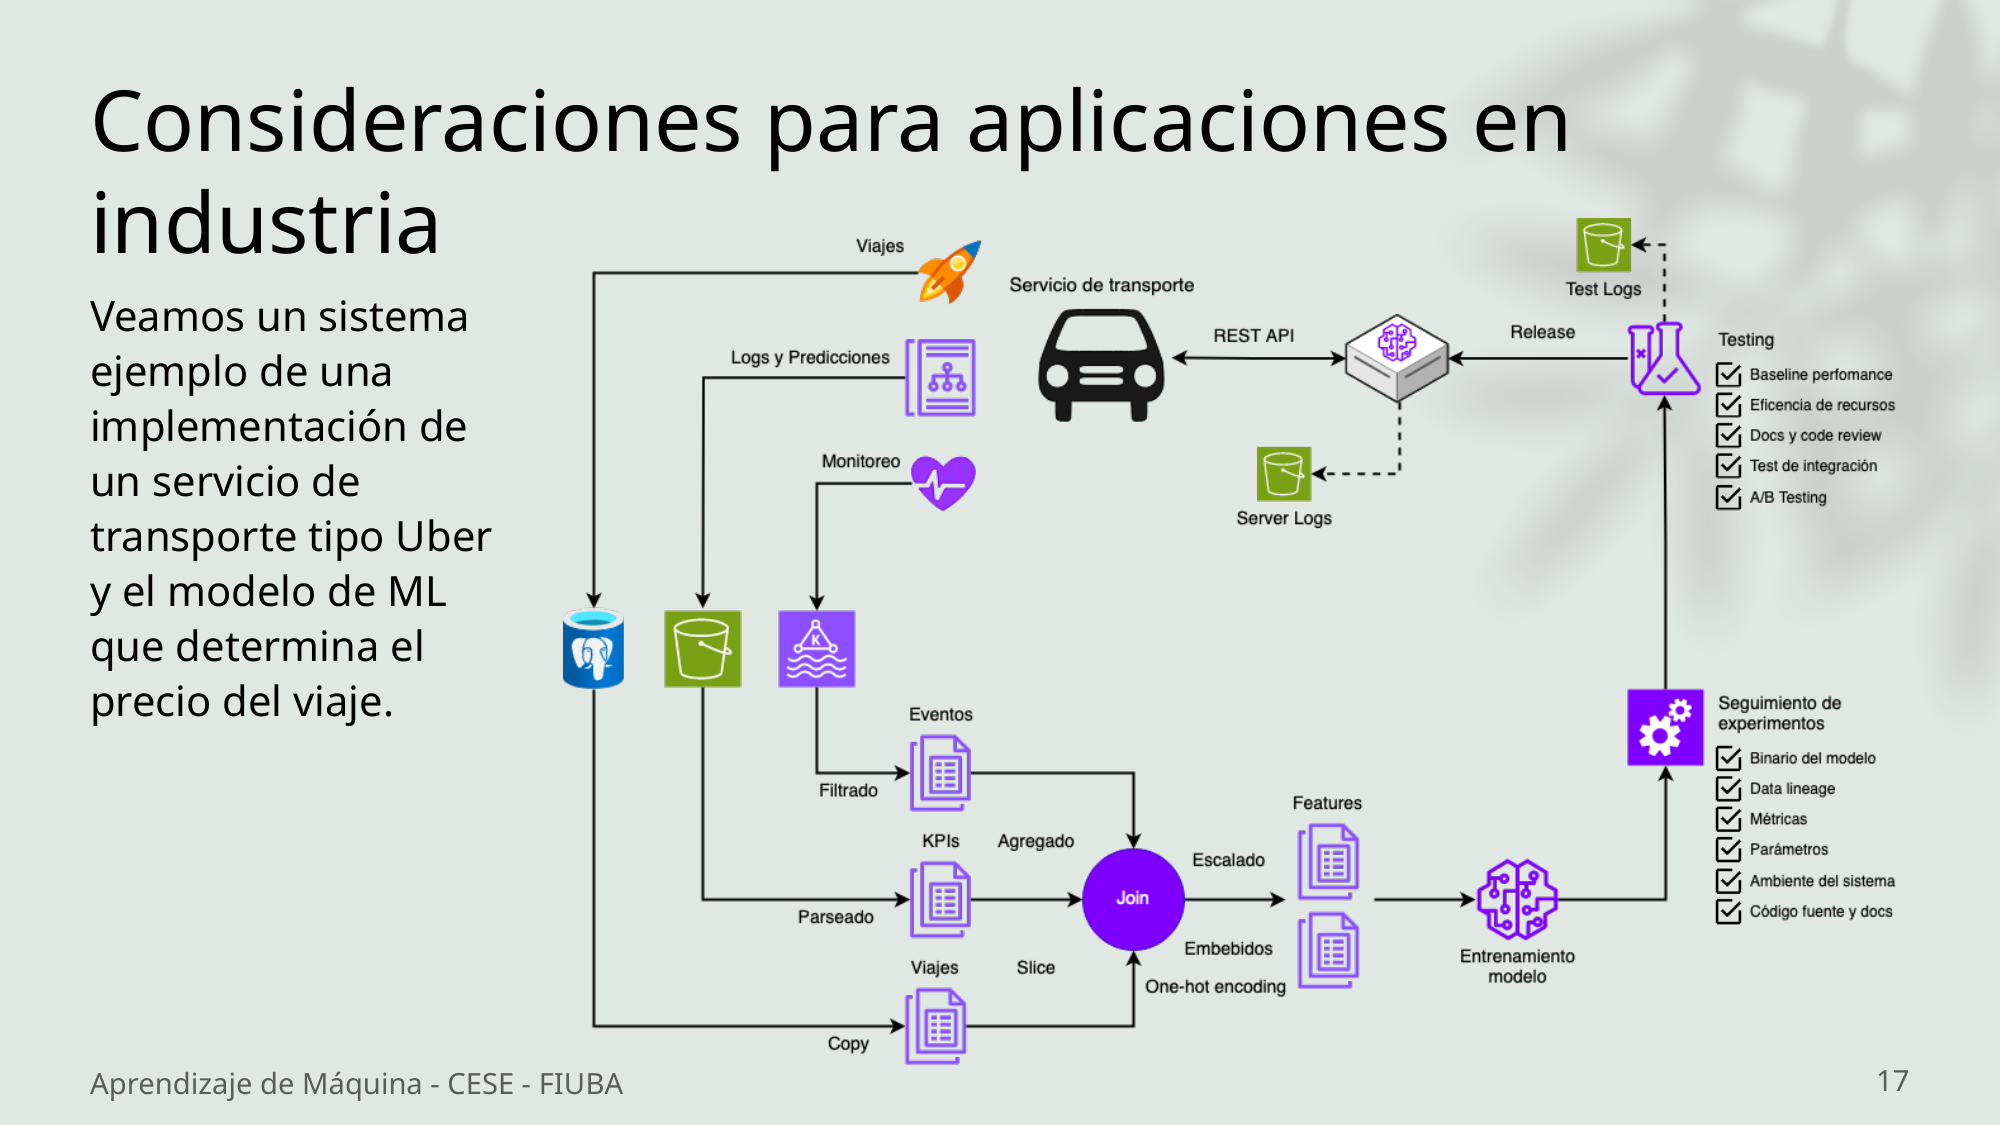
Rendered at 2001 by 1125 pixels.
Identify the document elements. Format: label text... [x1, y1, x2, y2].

slide_number 17 [1474, 1065, 1925, 1113]
footer Aprendizaje de Máquina - CESE - FIUBA [75, 1052, 751, 1113]
title Consideraciones para aplicaciones en industria [75, 60, 1863, 278]
list Veamos un sistema ejemplo de una implementación de un servicio de transporte tipo Uber y el modelo de ML que determina el precio del viaje. [75, 277, 535, 1009]
picture [563, 218, 1925, 1065]
